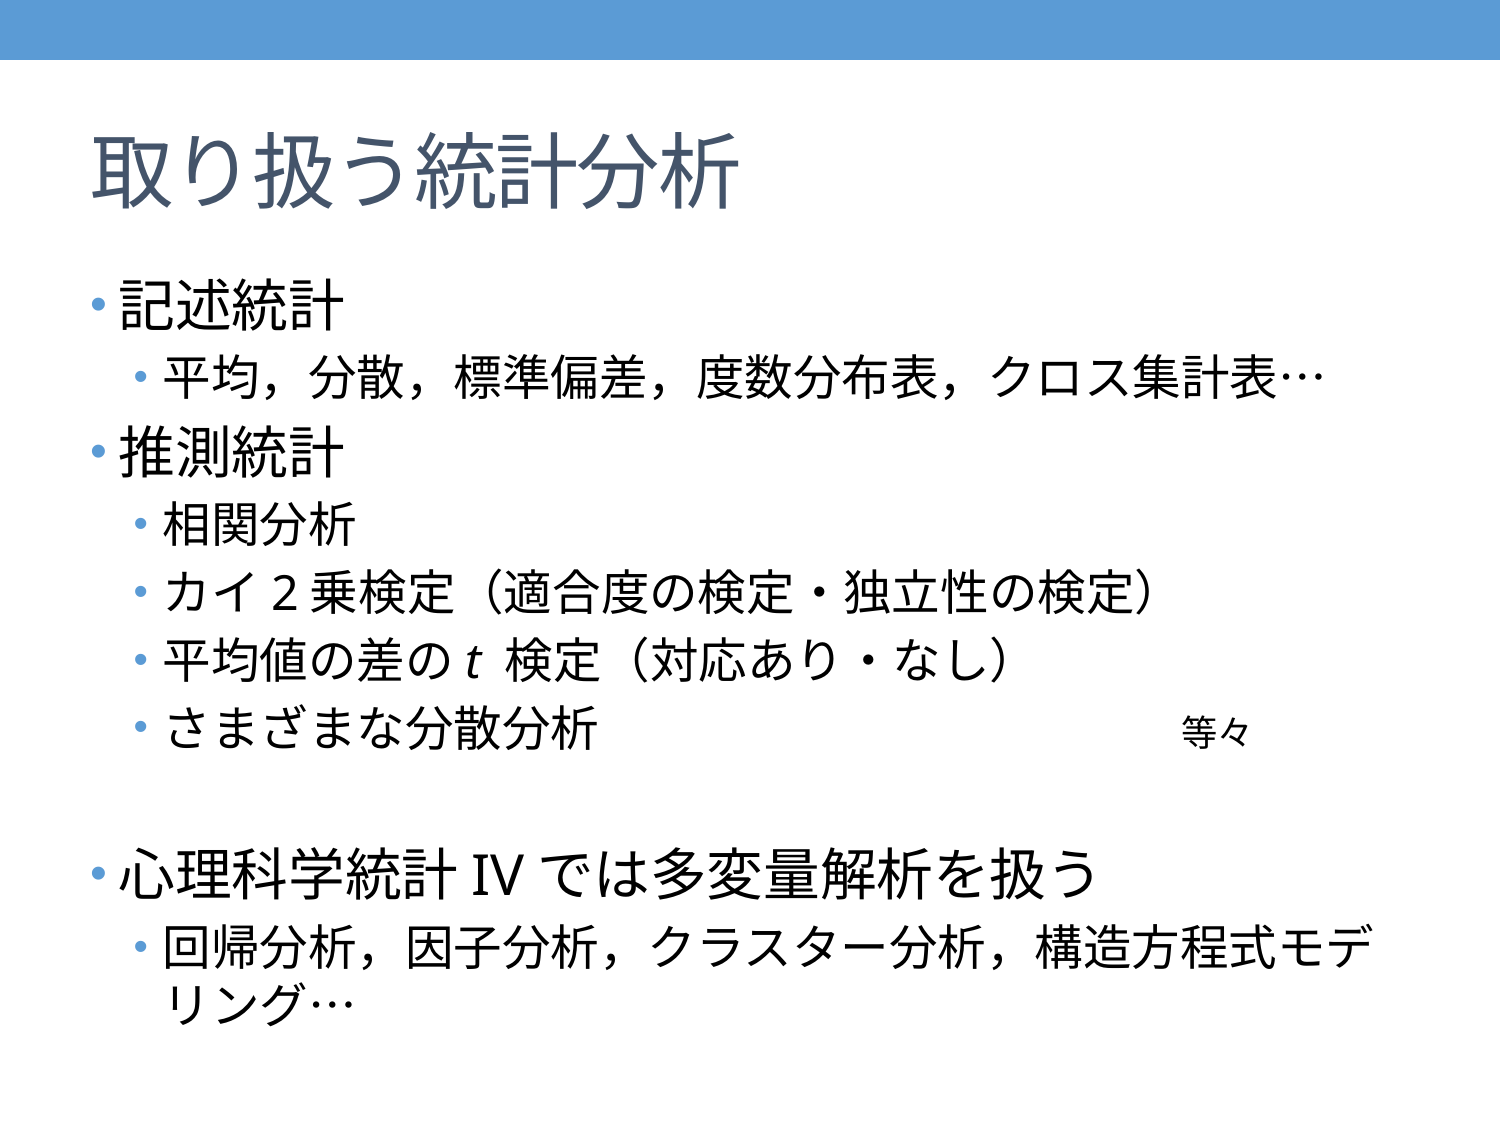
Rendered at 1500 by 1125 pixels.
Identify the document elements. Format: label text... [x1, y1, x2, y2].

title 取り扱う統計分析 [75, 87, 1425, 250]
list 記述統計 平均，分散，標準偏差，度数分布表，クロス集計表… 推測統計 相関分析 カイ2乗検定（適合度の検定・独立性の検定） 平均値の差のt 検定（対応あり・なし） さまざまな分散分析 等々 心理科学統計IVでは多変量解析を扱う 回帰分析，因子分析，クラスター分析，構造方程式モデリング… [75, 262, 1425, 1063]
